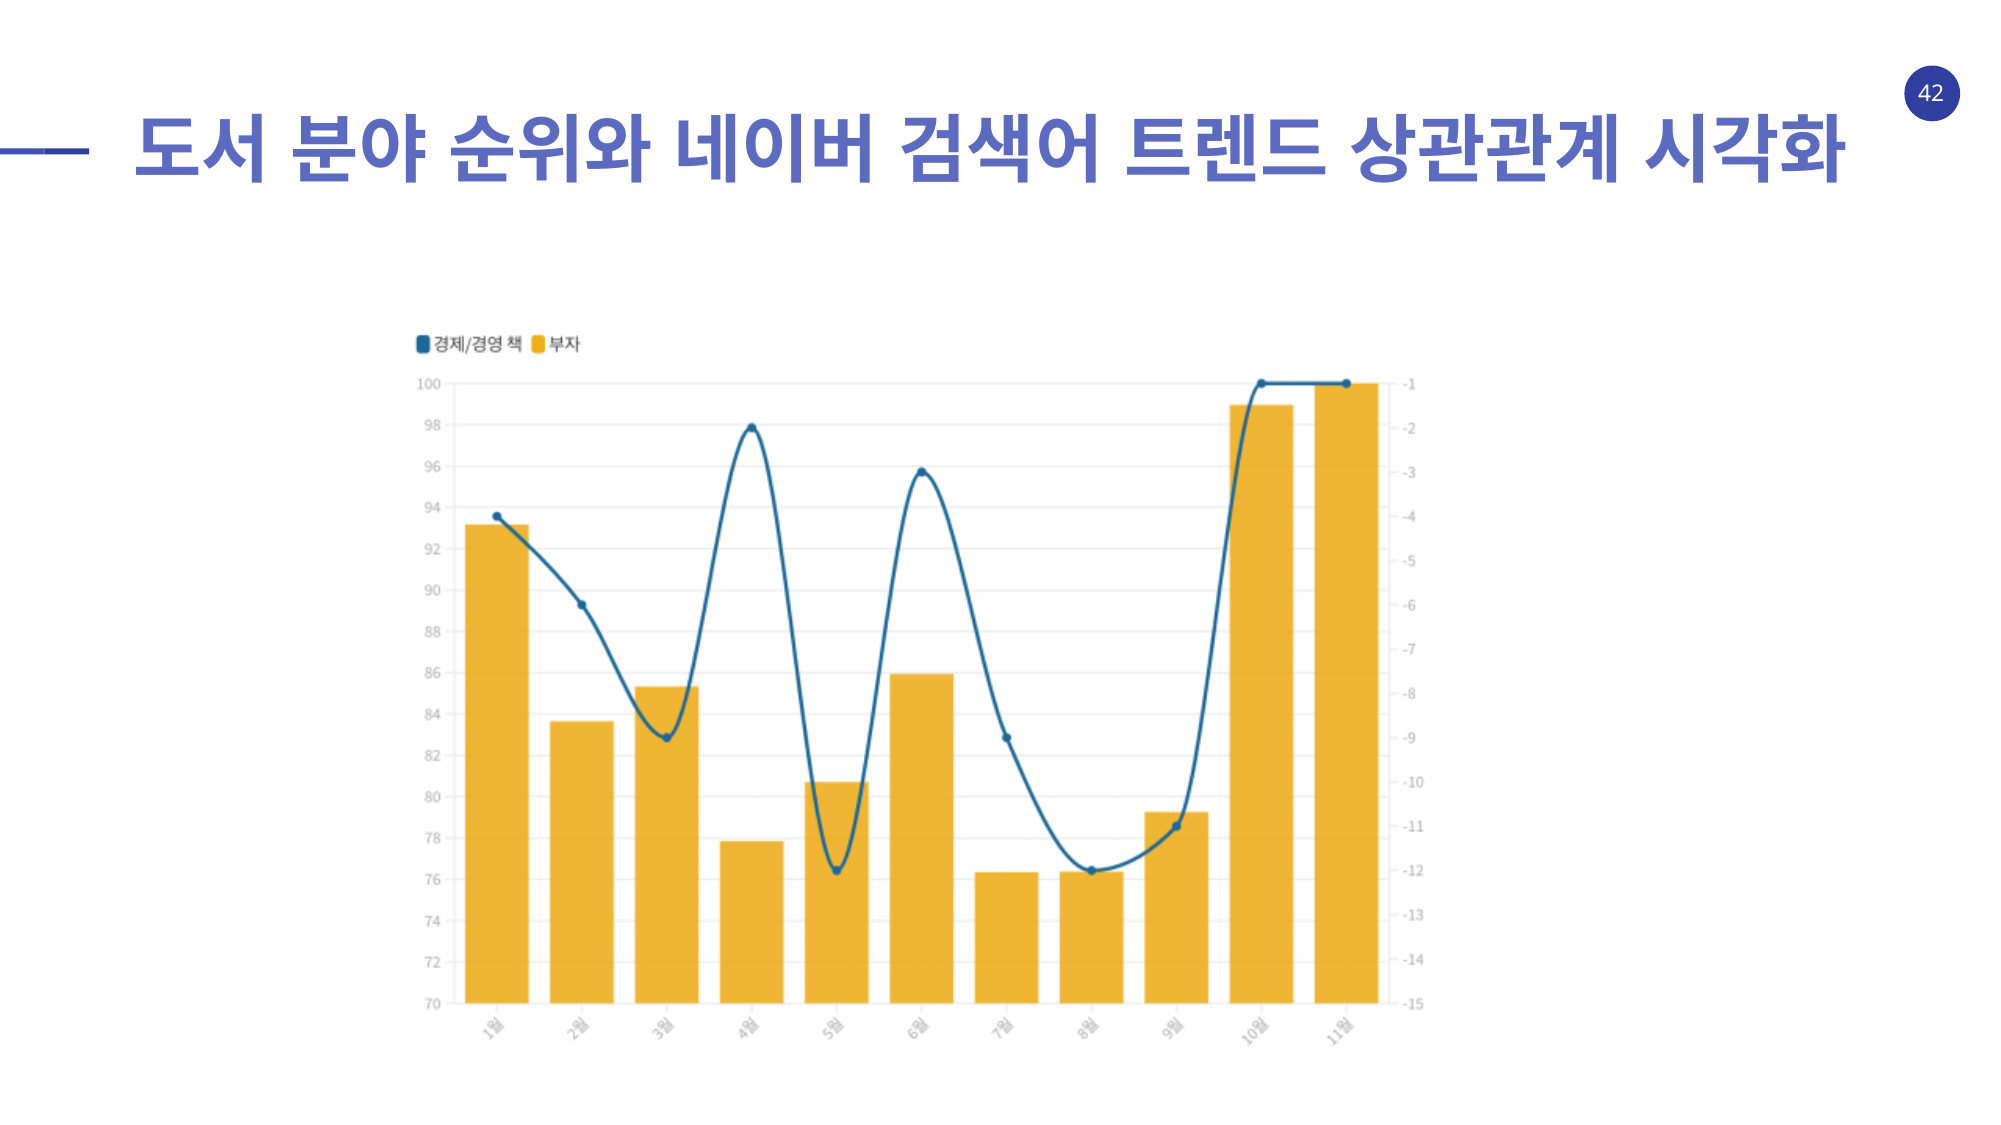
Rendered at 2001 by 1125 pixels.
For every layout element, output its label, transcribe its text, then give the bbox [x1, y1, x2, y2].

picture [403, 323, 1434, 1062]
title 도서 분야 순위와 네이버 검색어 트렌드 상관관계 시각화 [133, 112, 1863, 197]
